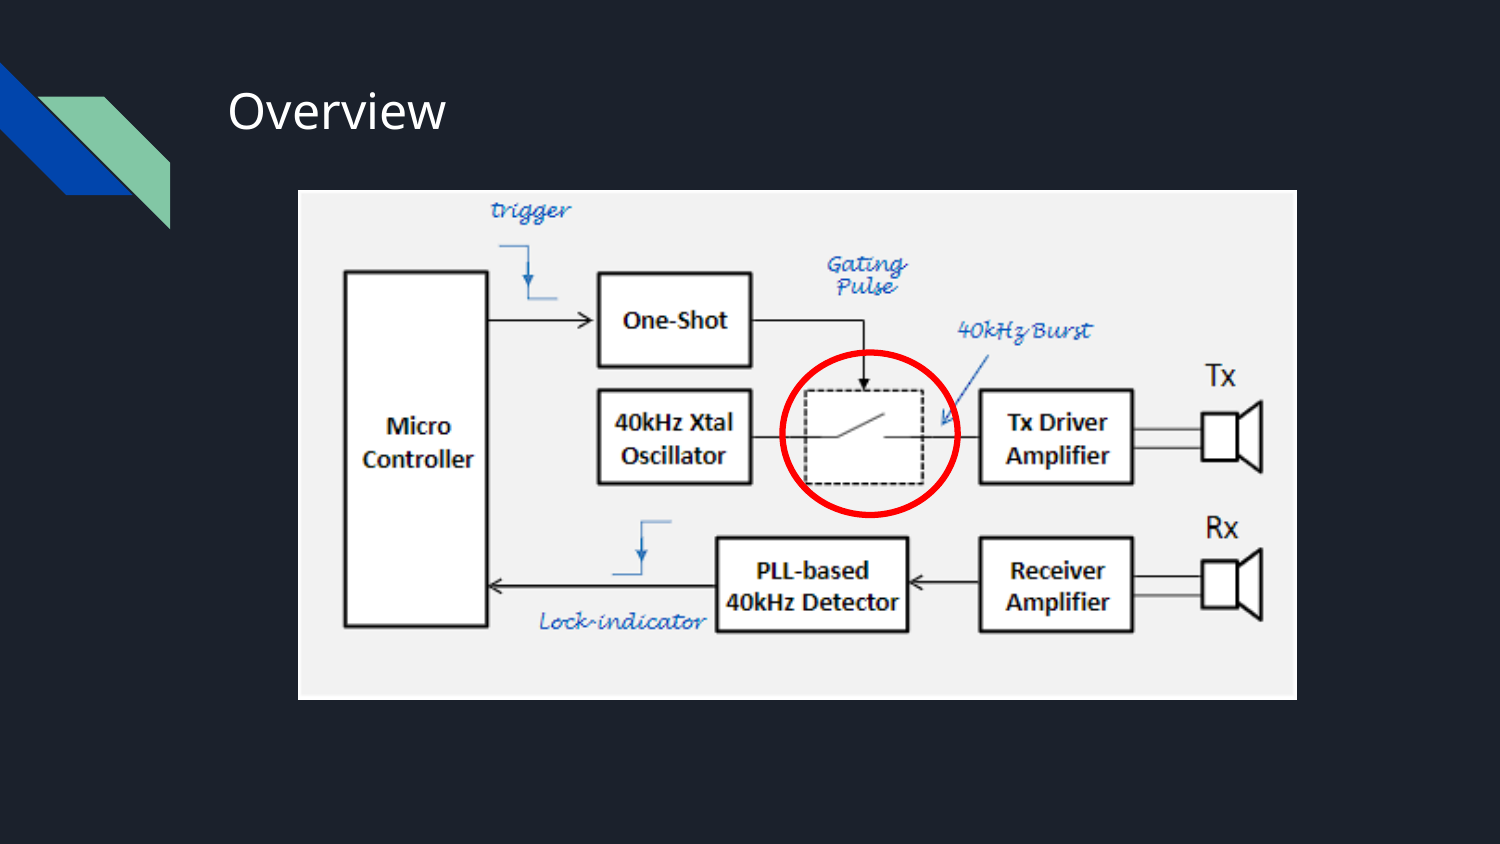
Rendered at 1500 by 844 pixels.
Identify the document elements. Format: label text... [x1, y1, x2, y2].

title Overview [212, 64, 1368, 215]
picture [298, 189, 1298, 700]
